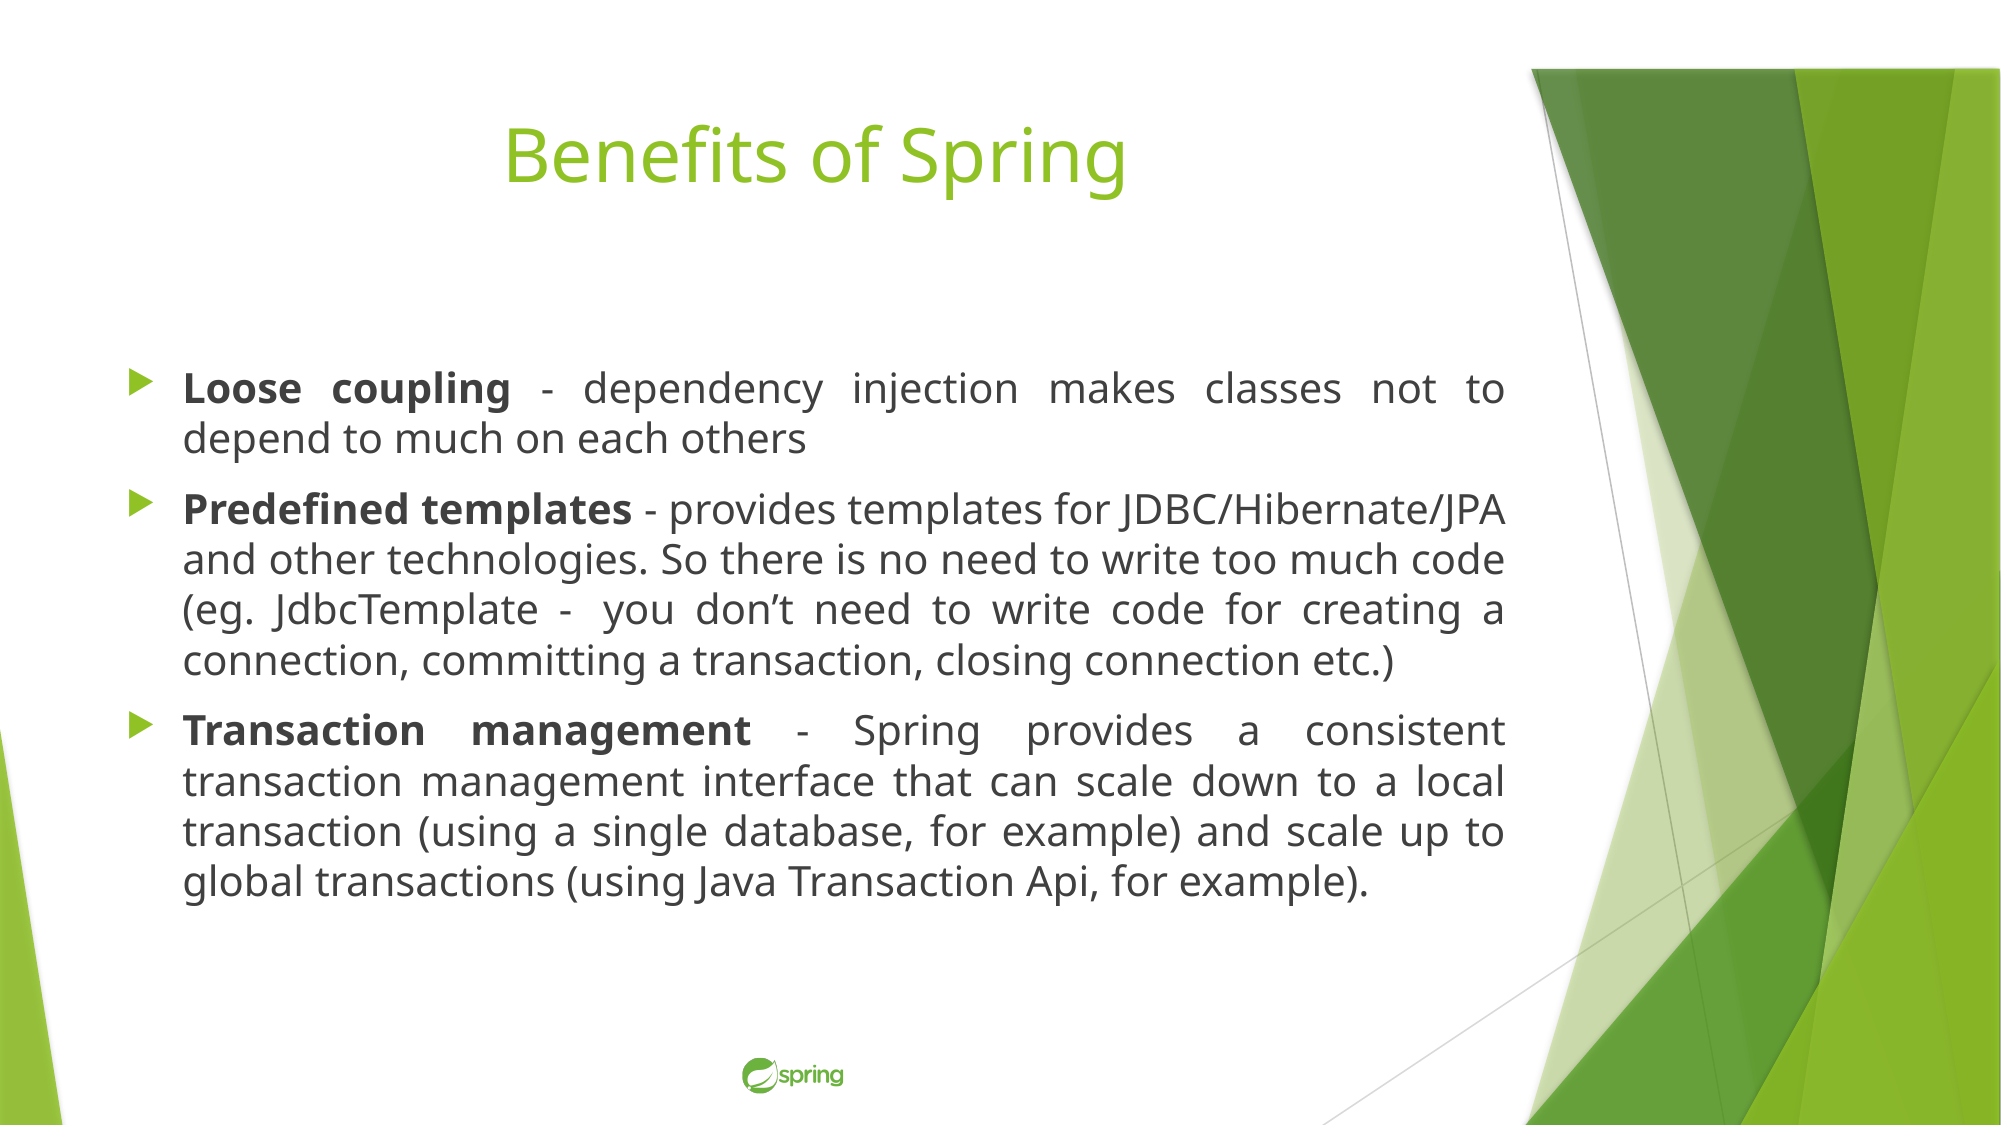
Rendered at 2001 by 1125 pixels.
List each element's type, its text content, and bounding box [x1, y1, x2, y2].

picture [741, 1048, 845, 1103]
title Benefits of Spring [111, 99, 1522, 317]
list Loose coupling - dependency injection makes classes not to depend to much on each others Predefined templates - provides templates for JDBC/Hibernate/JPA and other technologies. So there is no need to write too much code (eg. JdbcTemplate - you don’t need to write code for creating a connection, committing a transaction, closing connection etc.) Transaction management - Spring provides a consistent transaction management interface that can scale down to a local transaction (using a single database, for example) and scale up to global transactions (using Java Transaction Api, for example). [111, 354, 1522, 992]
